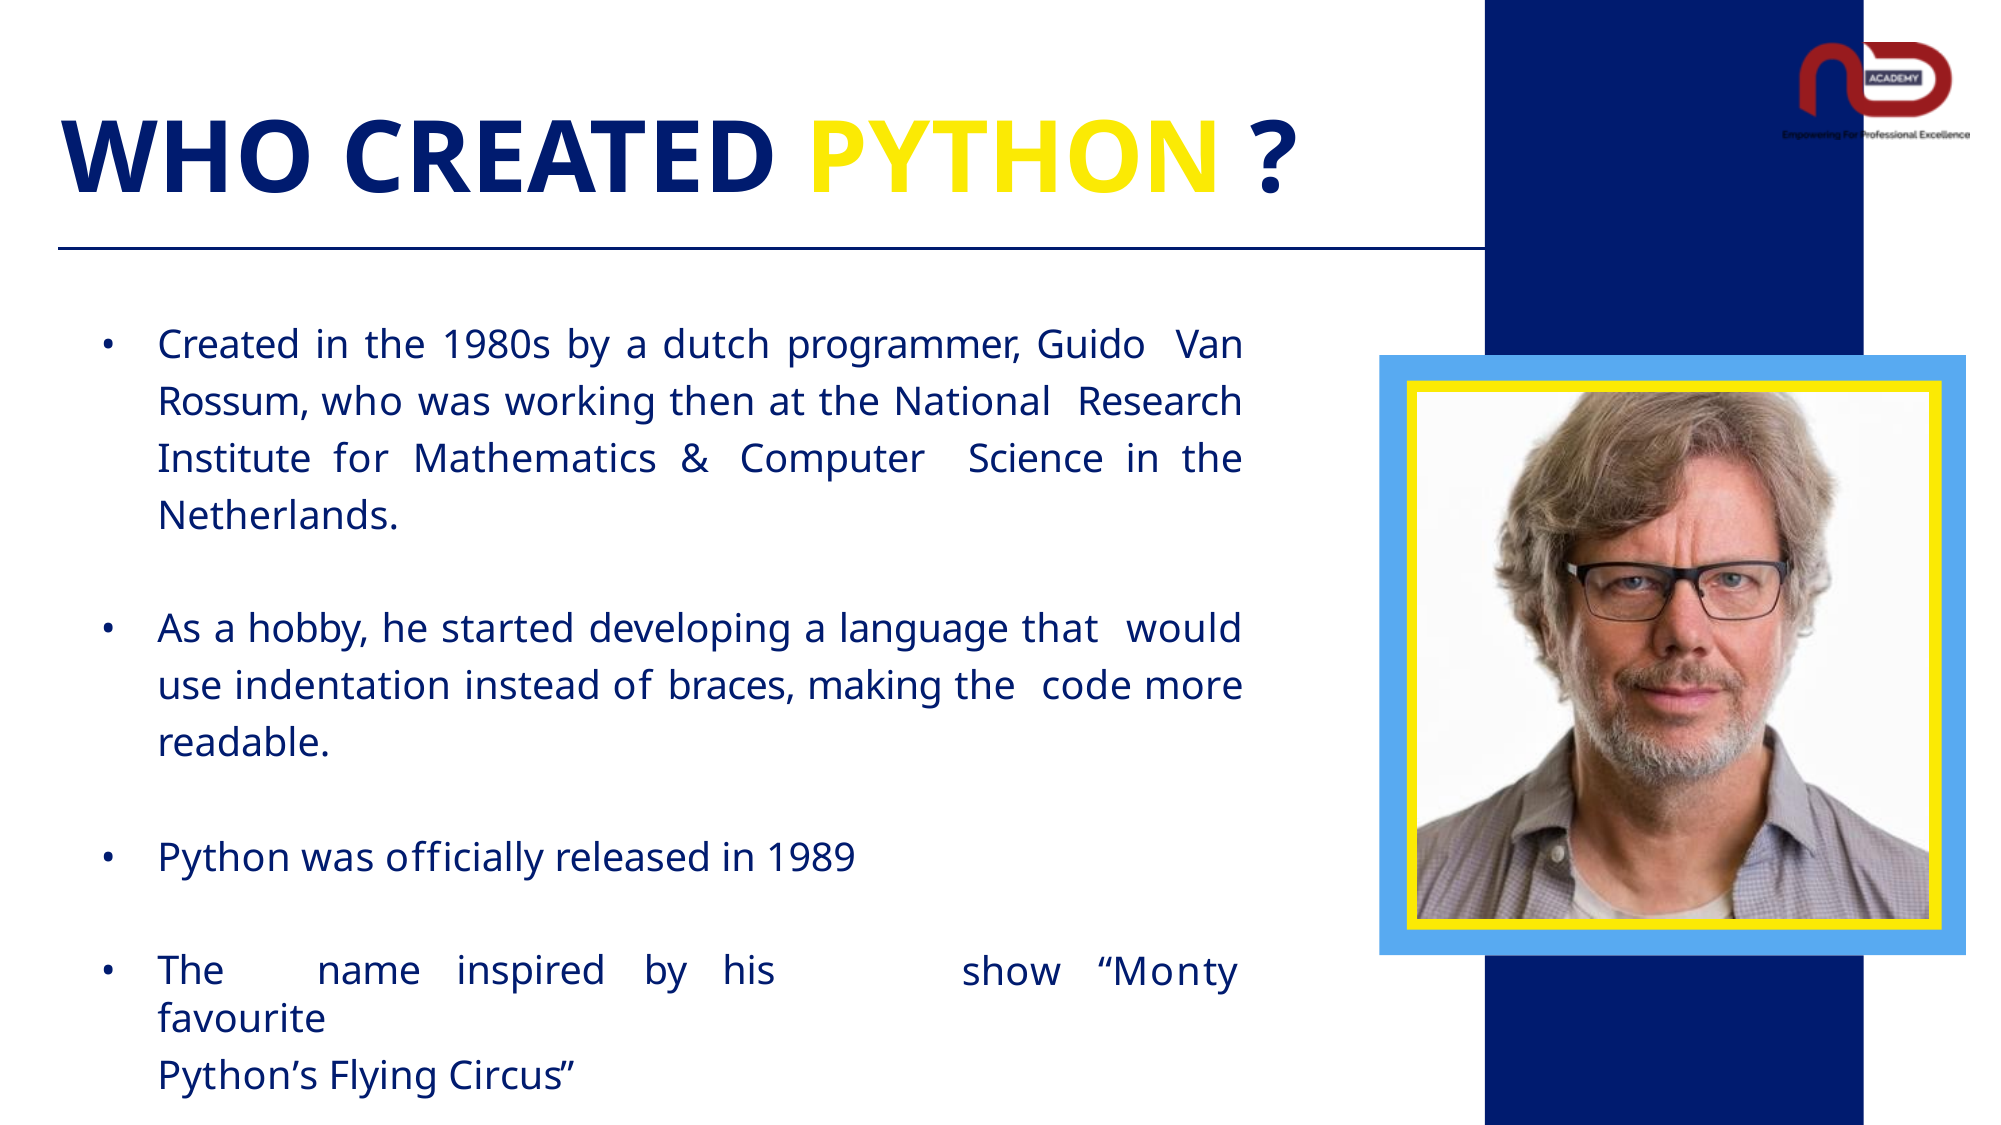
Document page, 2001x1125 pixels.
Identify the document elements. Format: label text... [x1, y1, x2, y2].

text_box [1484, 965, 1864, 1125]
text_box show [959, 965, 1070, 994]
text_box “Monty [1096, 965, 1245, 994]
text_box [58, 0, 1967, 956]
picture [1781, 42, 1970, 140]
text_box Python was officially released in 1989 The name inspired by his favourite Python’s Flying Circus” [98, 965, 934, 1098]
